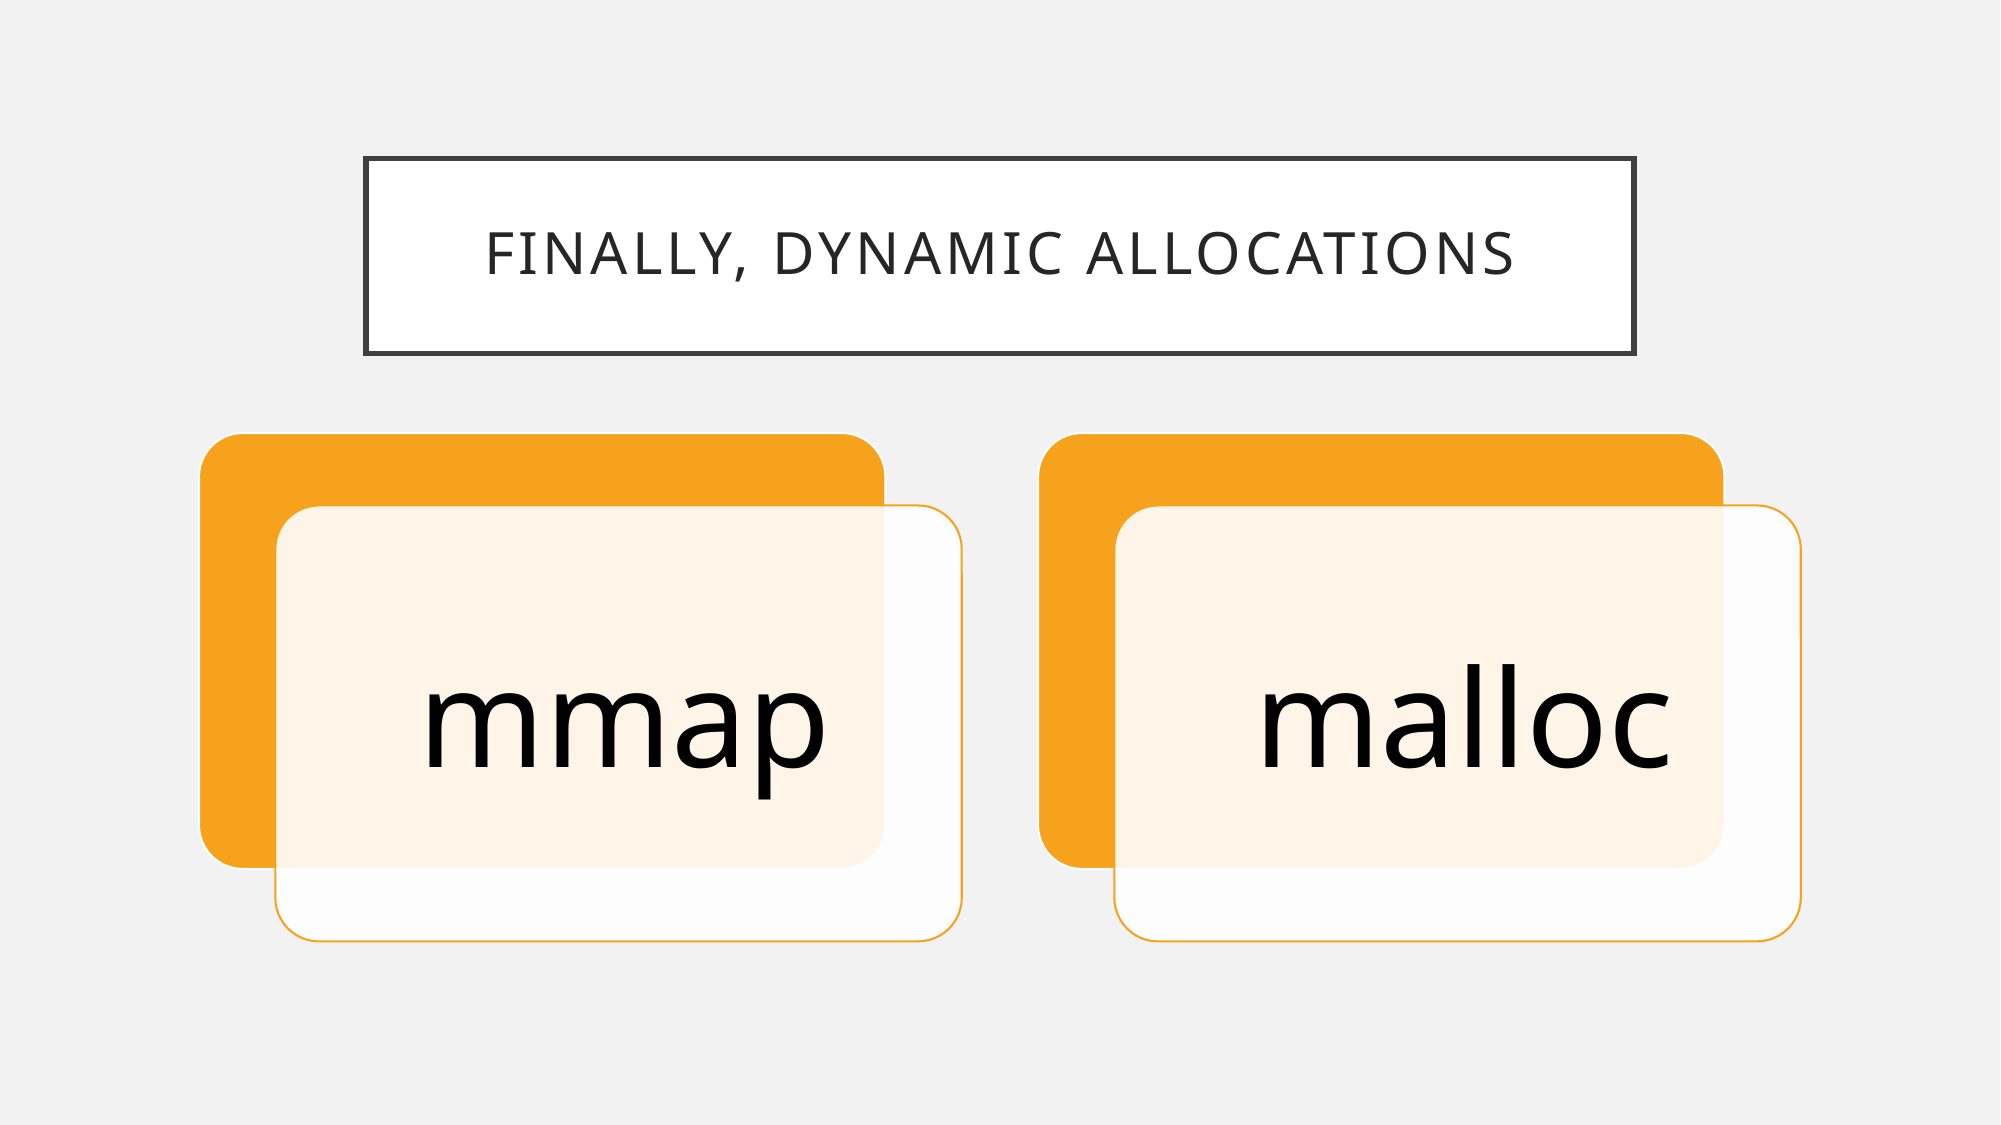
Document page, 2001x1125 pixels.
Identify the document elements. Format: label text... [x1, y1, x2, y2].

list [158, 432, 1842, 942]
title Finally, Dynamic Allocations [363, 156, 1637, 356]
